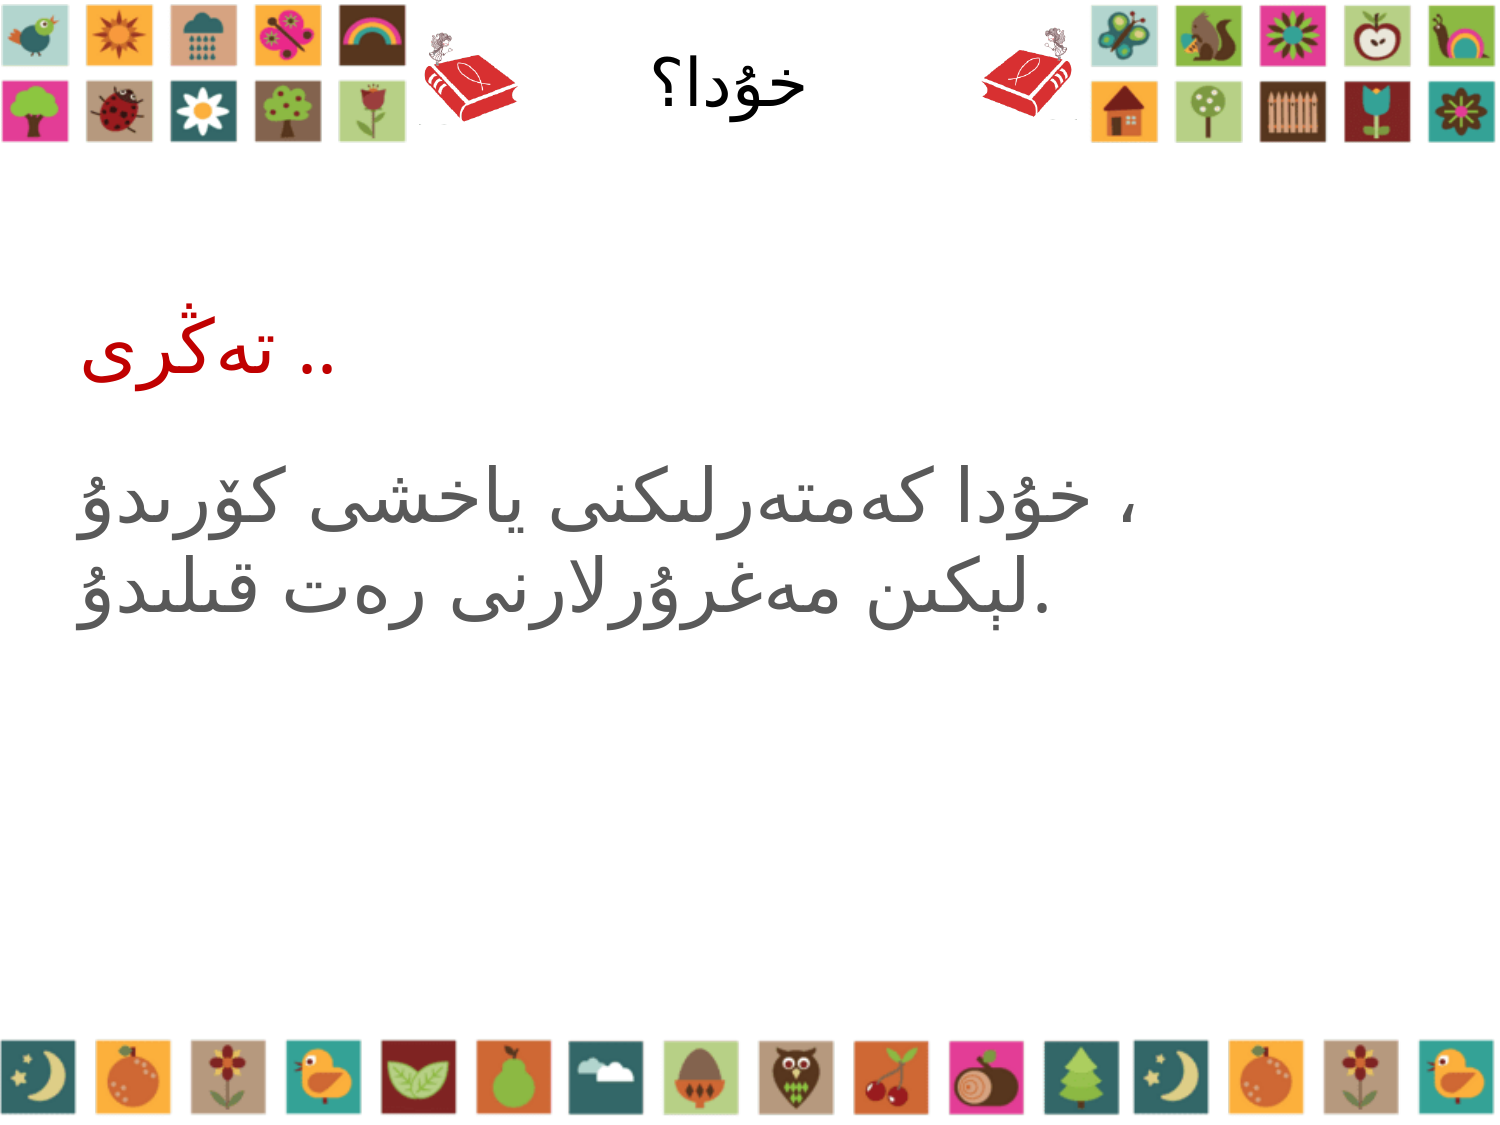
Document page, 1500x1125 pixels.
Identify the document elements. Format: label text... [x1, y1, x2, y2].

picture [950, 3, 1500, 150]
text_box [0, 1028, 1500, 1118]
picture [0, 3, 550, 150]
text_box خۇدا؟ [553, 32, 1071, 128]
text_box تەڭرى .. [64, 290, 1412, 396]
text_box خۇدا كەمتەرلىكنى ياخشى كۆرىدۇ ، لېكىن مەغرۇرلارنى رەت قىلىدۇ. [64, 440, 1412, 635]
